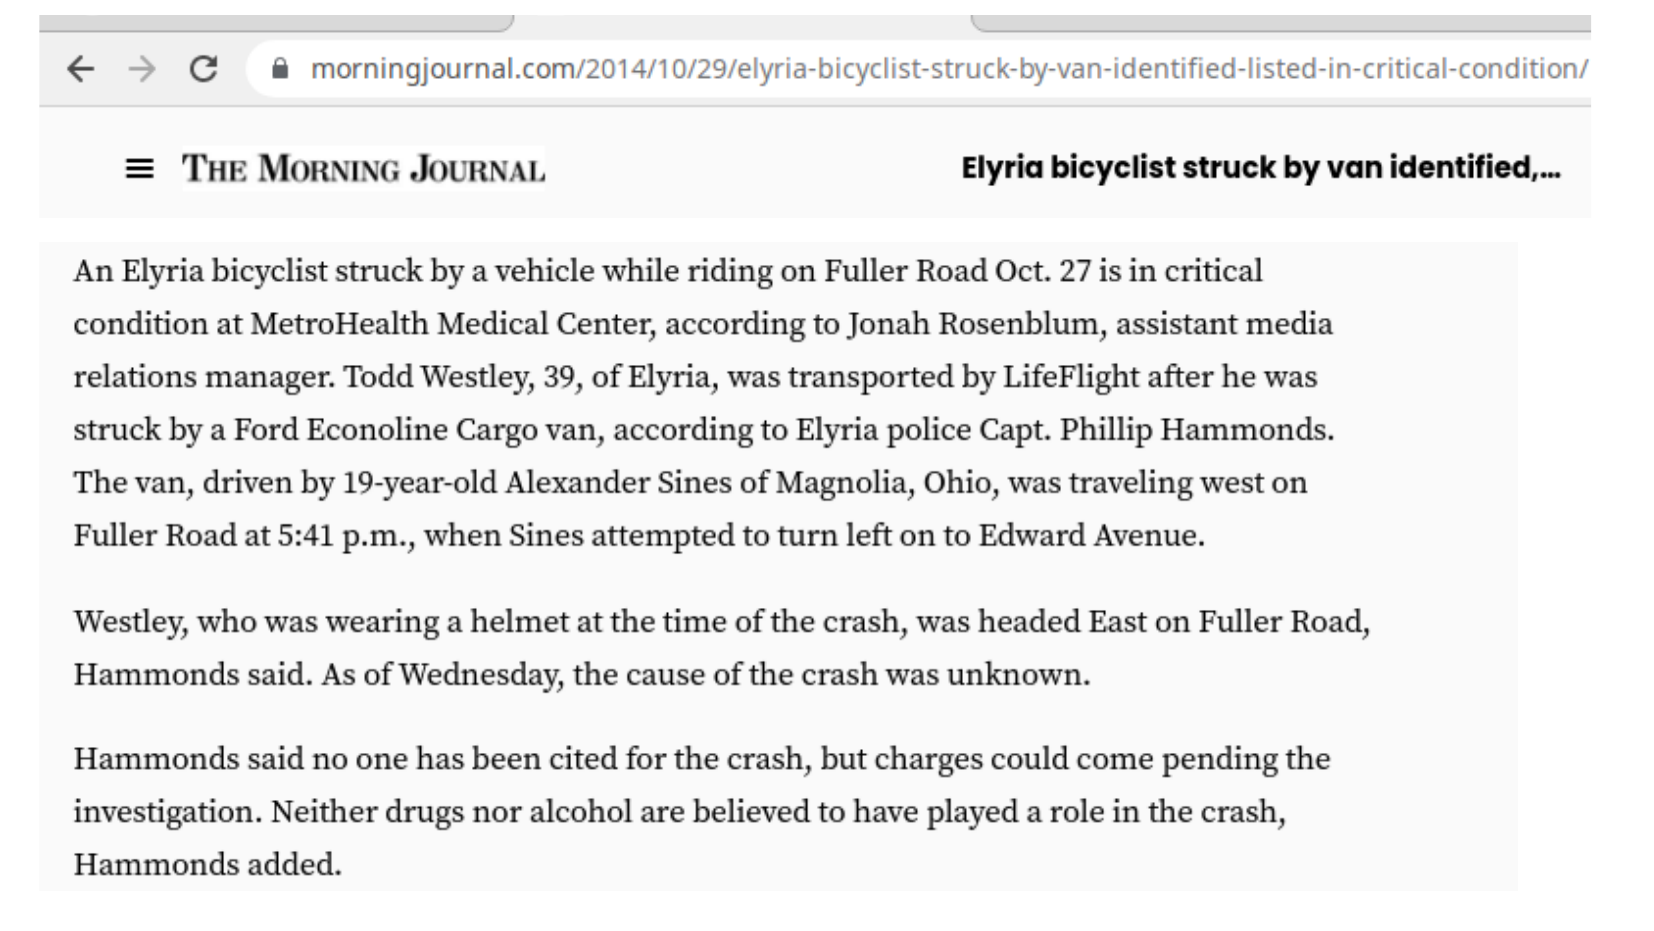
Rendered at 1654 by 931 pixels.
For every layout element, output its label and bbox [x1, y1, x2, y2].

picture [39, 242, 1519, 891]
picture [39, 14, 1592, 218]
